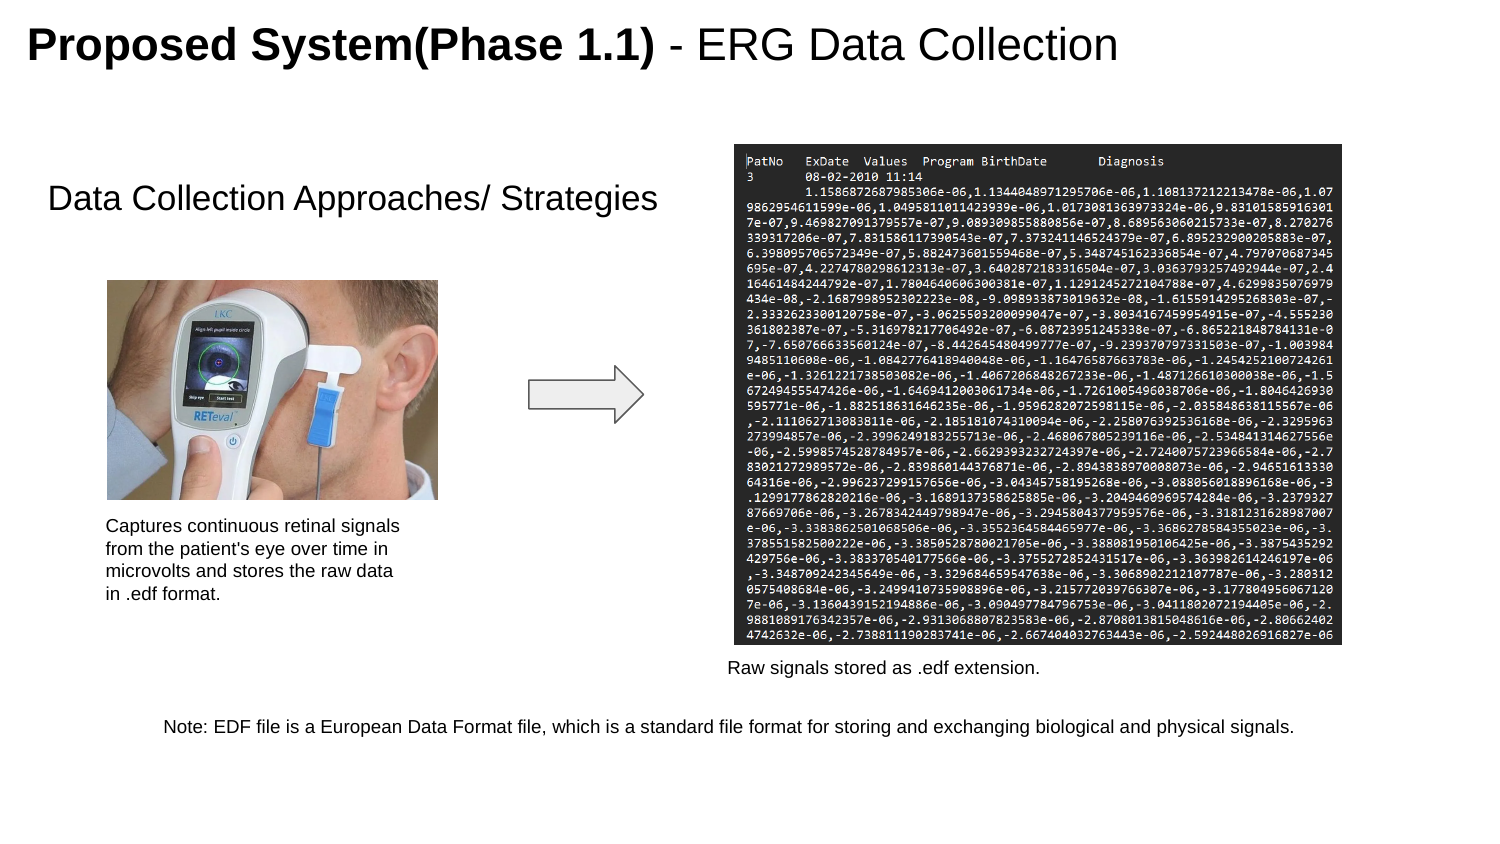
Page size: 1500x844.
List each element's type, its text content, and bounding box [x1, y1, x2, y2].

text_box Captures continuous retinal signals from the patient's eye over time in microvolts and stores the raw data in .edf format. [90, 499, 456, 620]
text_box Note: EDF file is a European Data Format file, which is a standard file format for storing and exchanging biological and physical signals. [148, 703, 1352, 749]
picture [734, 144, 1343, 645]
text_box Raw signals stored as .edf extension. [712, 644, 1090, 690]
text_box Proposed System(Phase 1.1) - ERG Data Collection [11, 0, 1500, 85]
text_box [528, 365, 644, 424]
title Data Collection Approaches/ Strategies [32, 160, 706, 244]
picture [107, 279, 438, 500]
